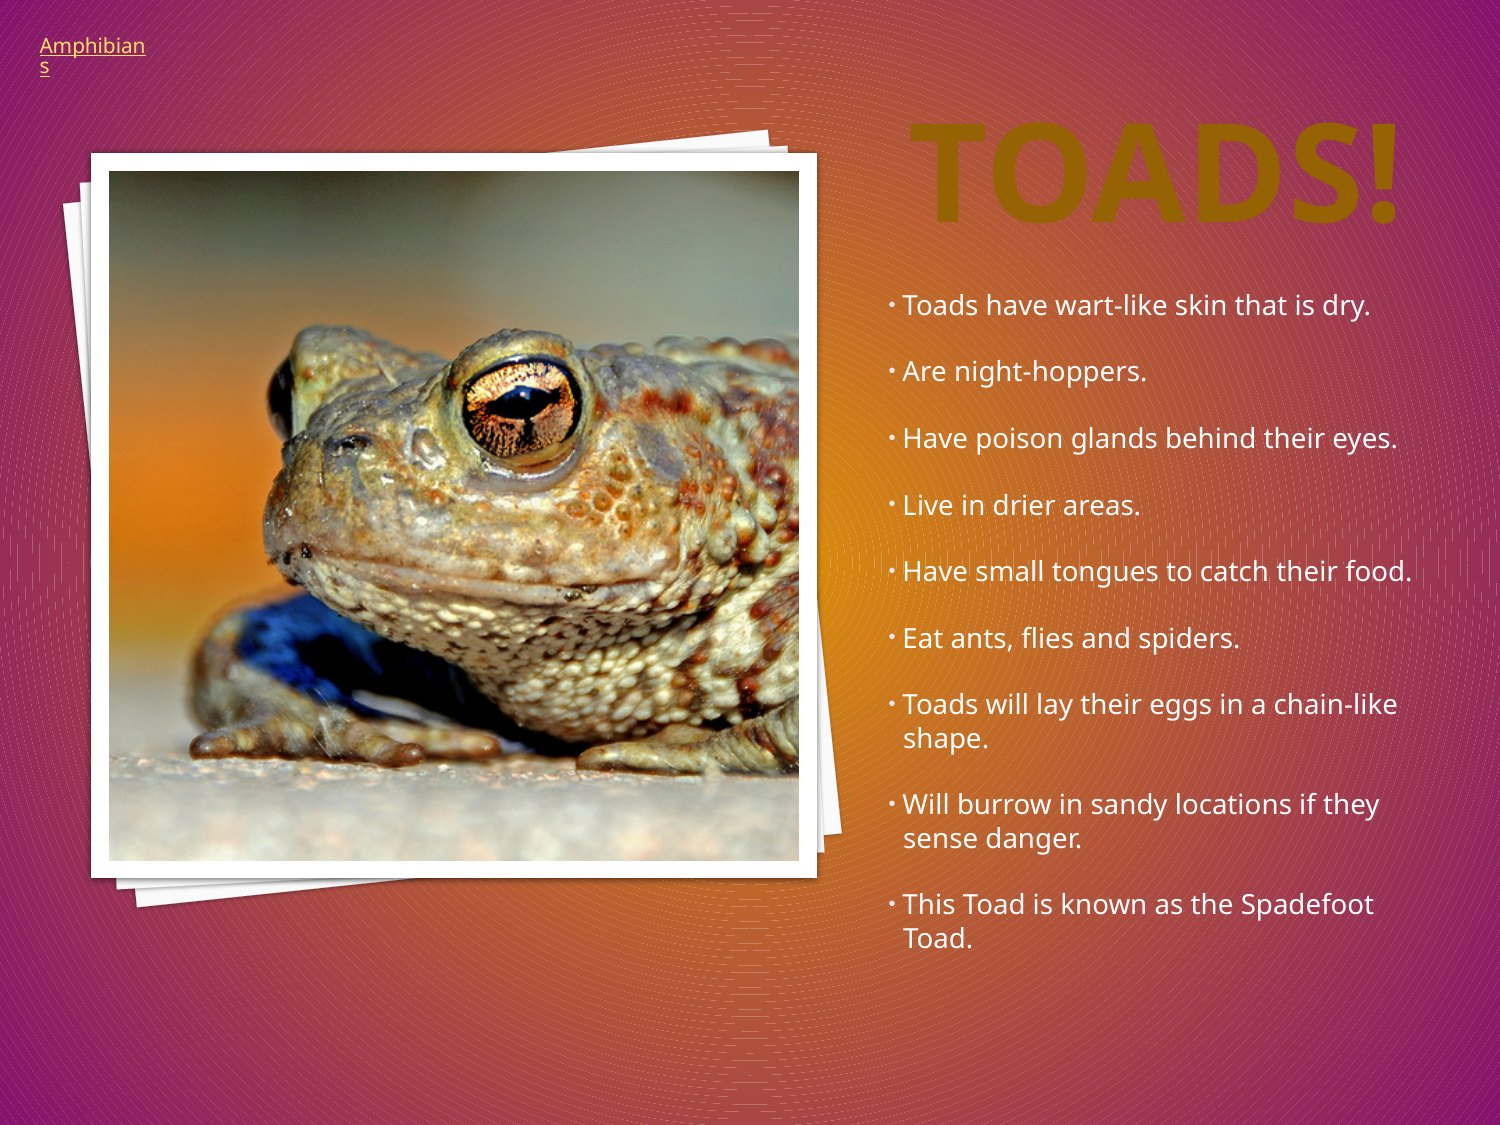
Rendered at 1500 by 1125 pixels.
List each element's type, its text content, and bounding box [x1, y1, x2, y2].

list Toads have wart-like skin that is dry. Are night-hoppers. Have poison glands behind their eyes. Live in drier areas. Have small tongues to catch their food. Eat ants, flies and spiders. Toads will lay their eggs in a chain-like shape. Will burrow in sandy locations if they sense danger. This Toad is known as the Spadefoot Toad. [875, 287, 1438, 963]
picture [108, 170, 800, 862]
title Toads! [875, 50, 1438, 250]
text_box Amphibians [24, 24, 163, 68]
